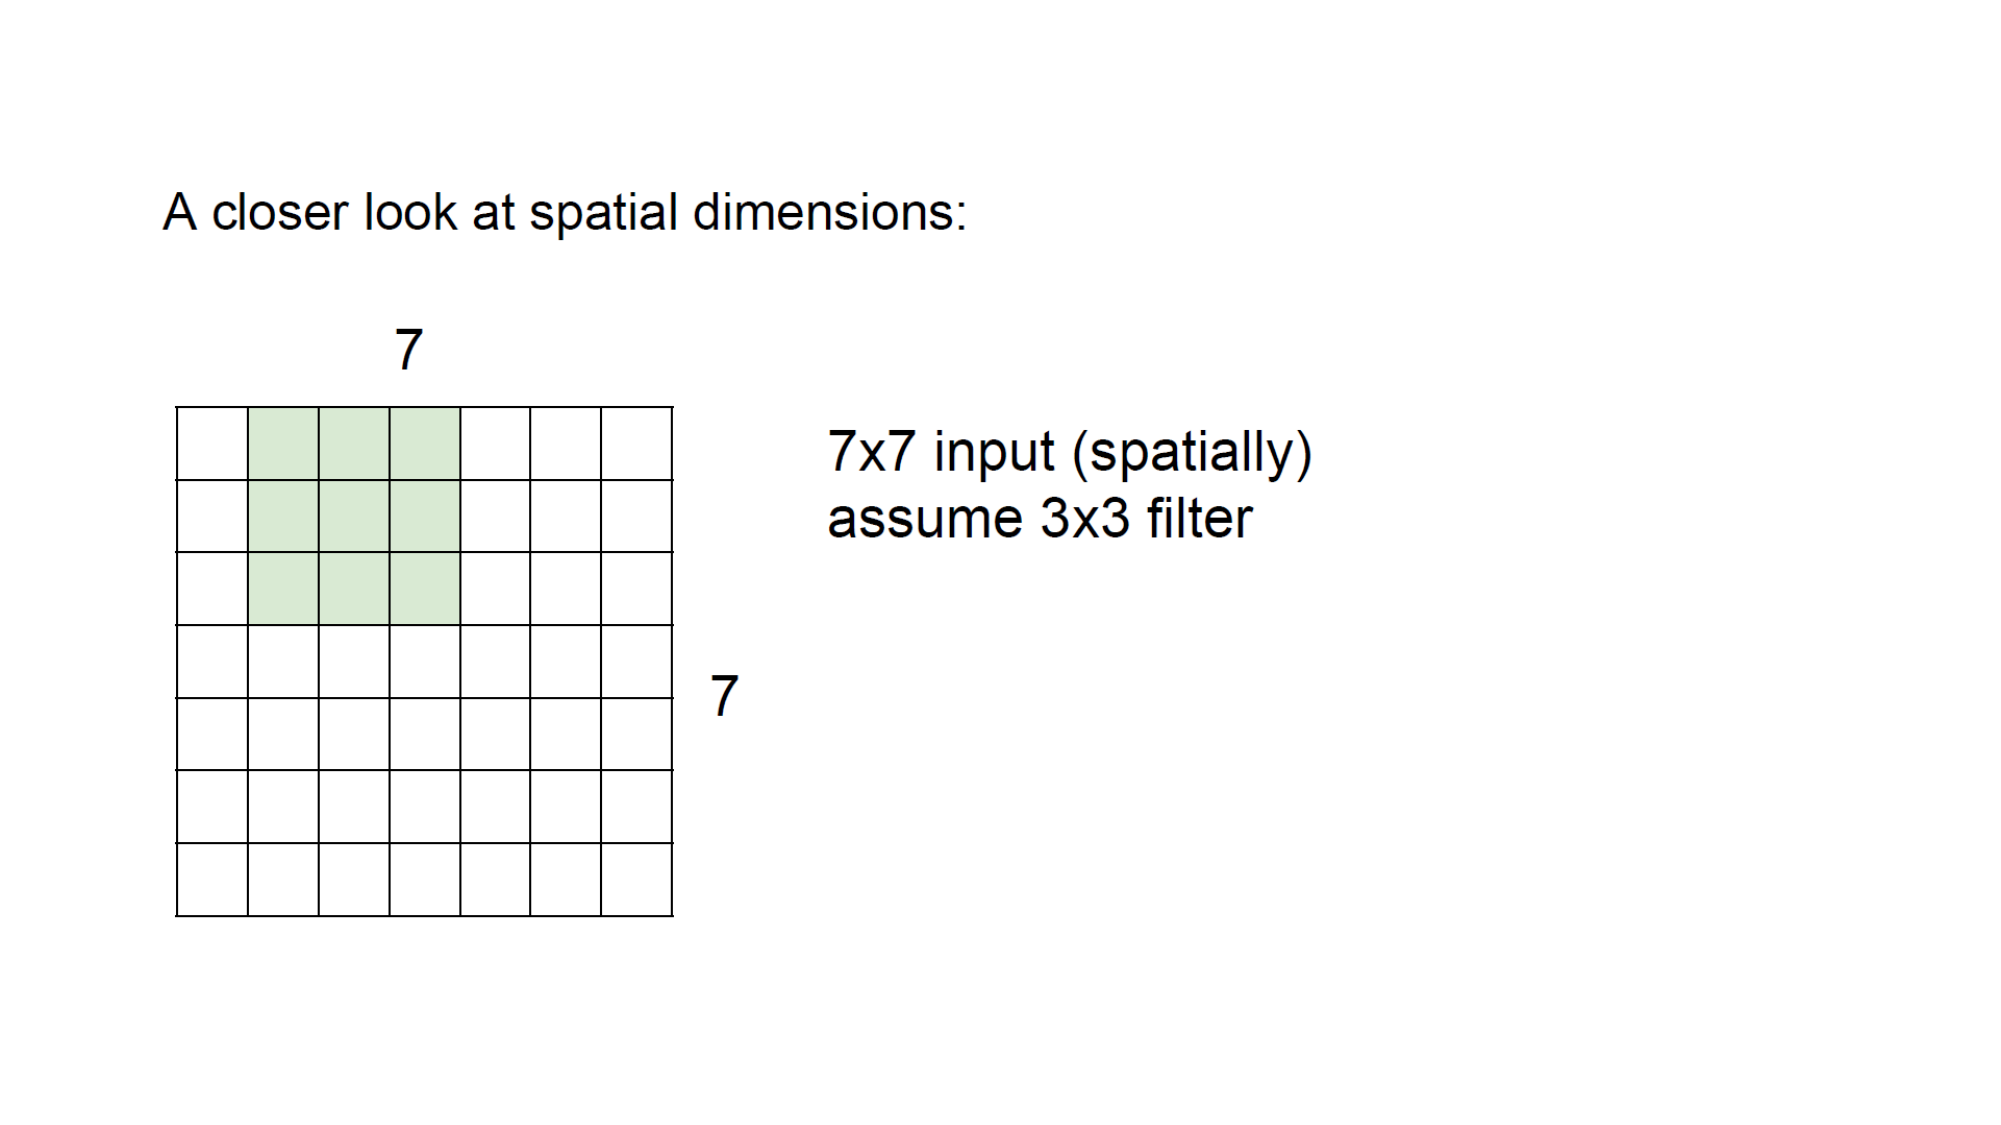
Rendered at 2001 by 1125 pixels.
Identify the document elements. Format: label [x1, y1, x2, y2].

picture [136, 171, 1795, 994]
